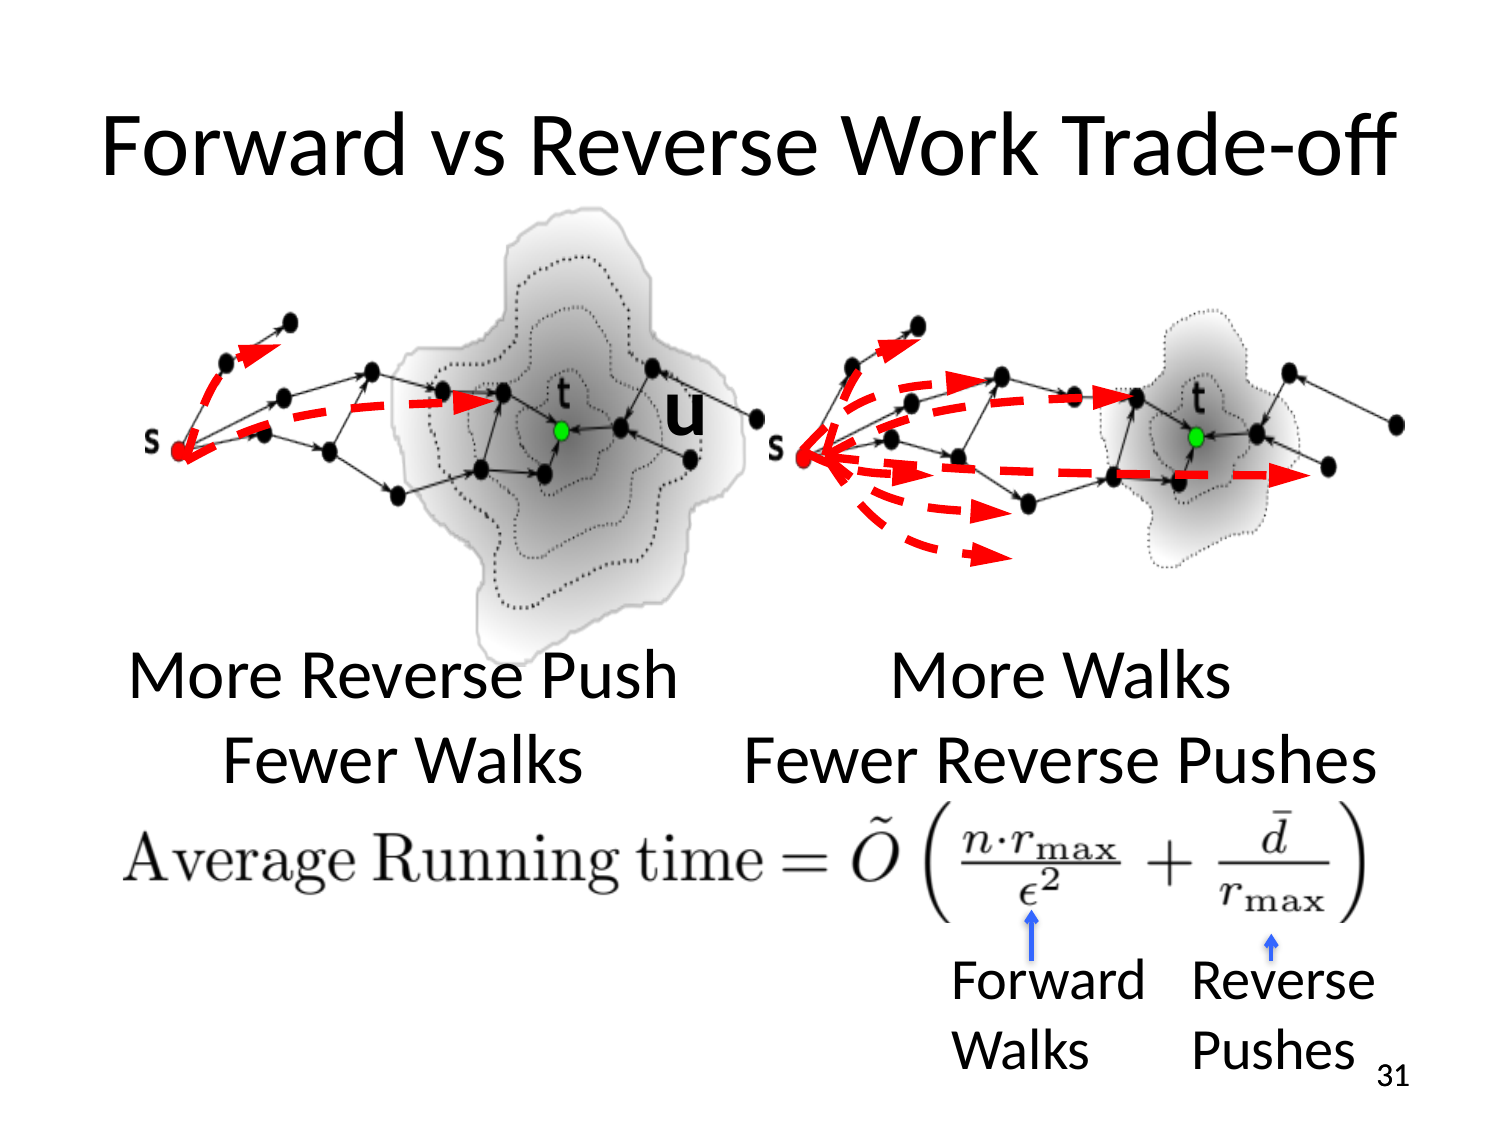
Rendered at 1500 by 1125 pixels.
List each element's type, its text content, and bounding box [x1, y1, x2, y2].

picture [145, 188, 765, 668]
title Forward vs Reverse Work Trade-off [75, 45, 1425, 233]
picture [769, 188, 1405, 668]
text_box More Reverse Push Fewer Walks [107, 620, 700, 806]
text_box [122, 801, 1395, 1091]
text_box 31 [1074, 1042, 1425, 1103]
text_box More Walks Fewer Reverse Pushes [717, 674, 1405, 806]
